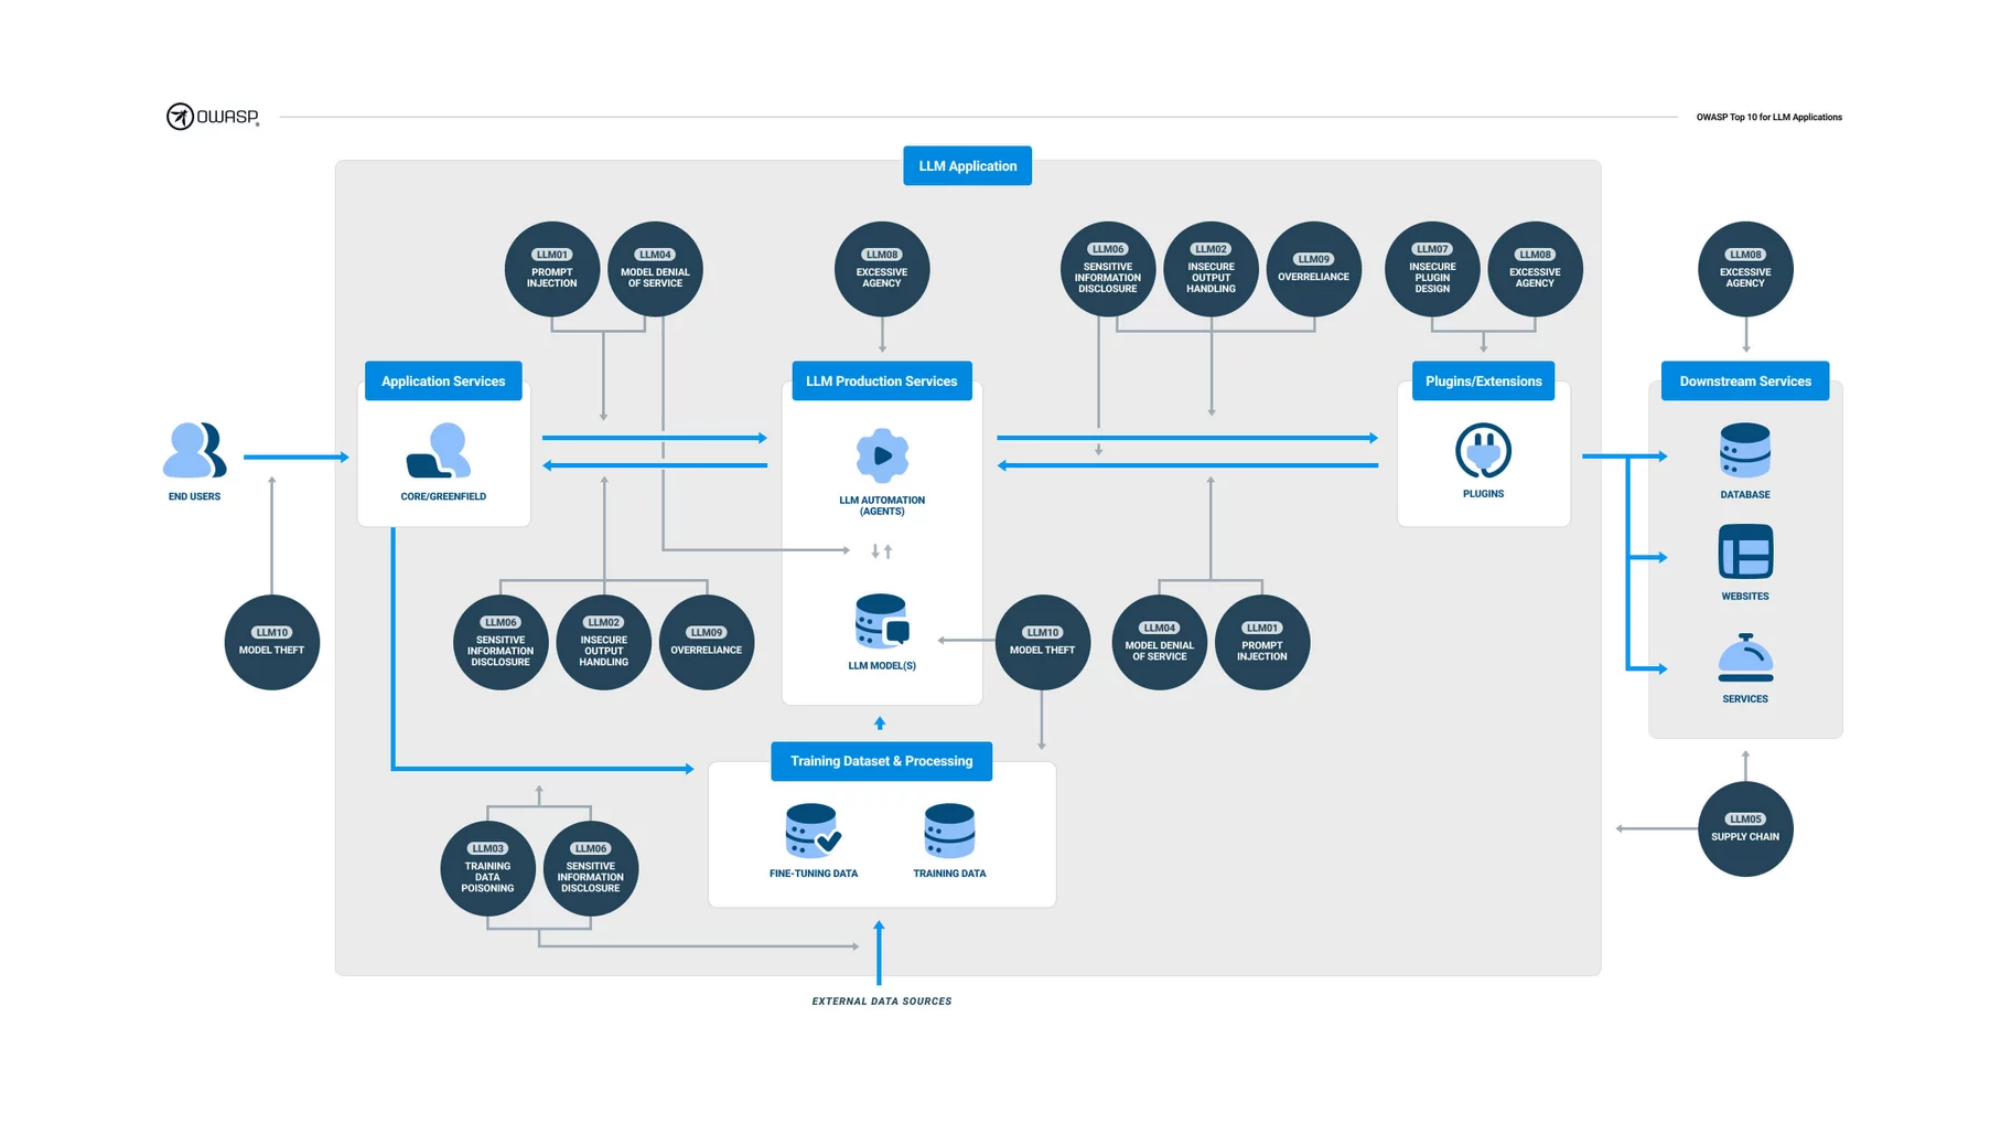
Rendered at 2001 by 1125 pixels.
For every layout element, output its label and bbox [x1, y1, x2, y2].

list [118, 66, 1882, 1059]
